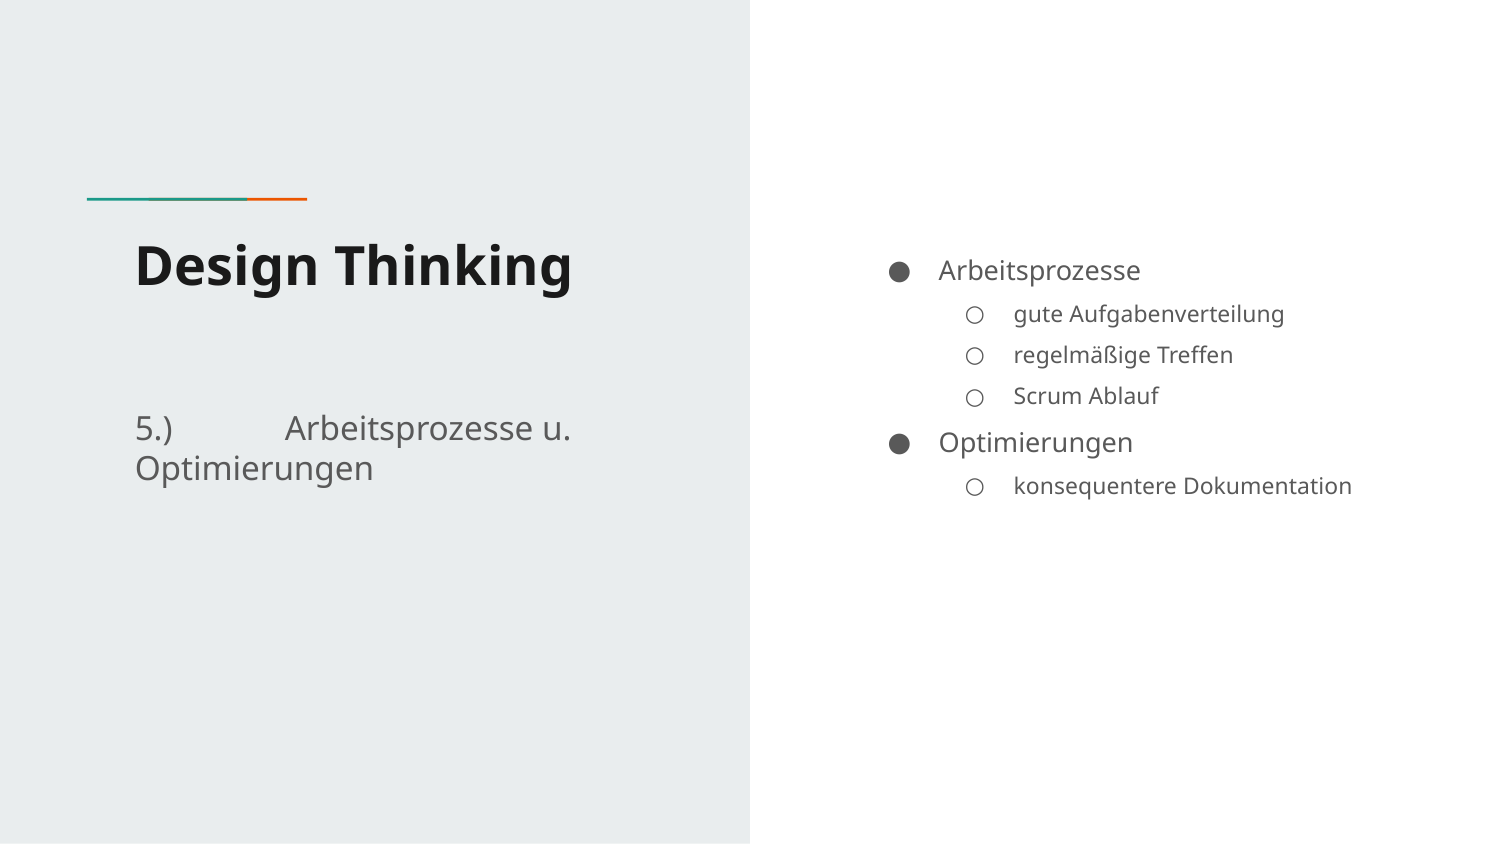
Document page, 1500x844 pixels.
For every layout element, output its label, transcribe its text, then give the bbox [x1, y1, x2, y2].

title Design Thinking [119, 216, 662, 391]
subtitle 5.) Arbeitsprozesse u. Optimierungen [119, 391, 662, 517]
list Arbeitsprozesse gute Aufgabenverteilung regelmäßige Treffen Scrum Ablauf Optimierungen konsequentere Dokumentation [848, 221, 1469, 719]
